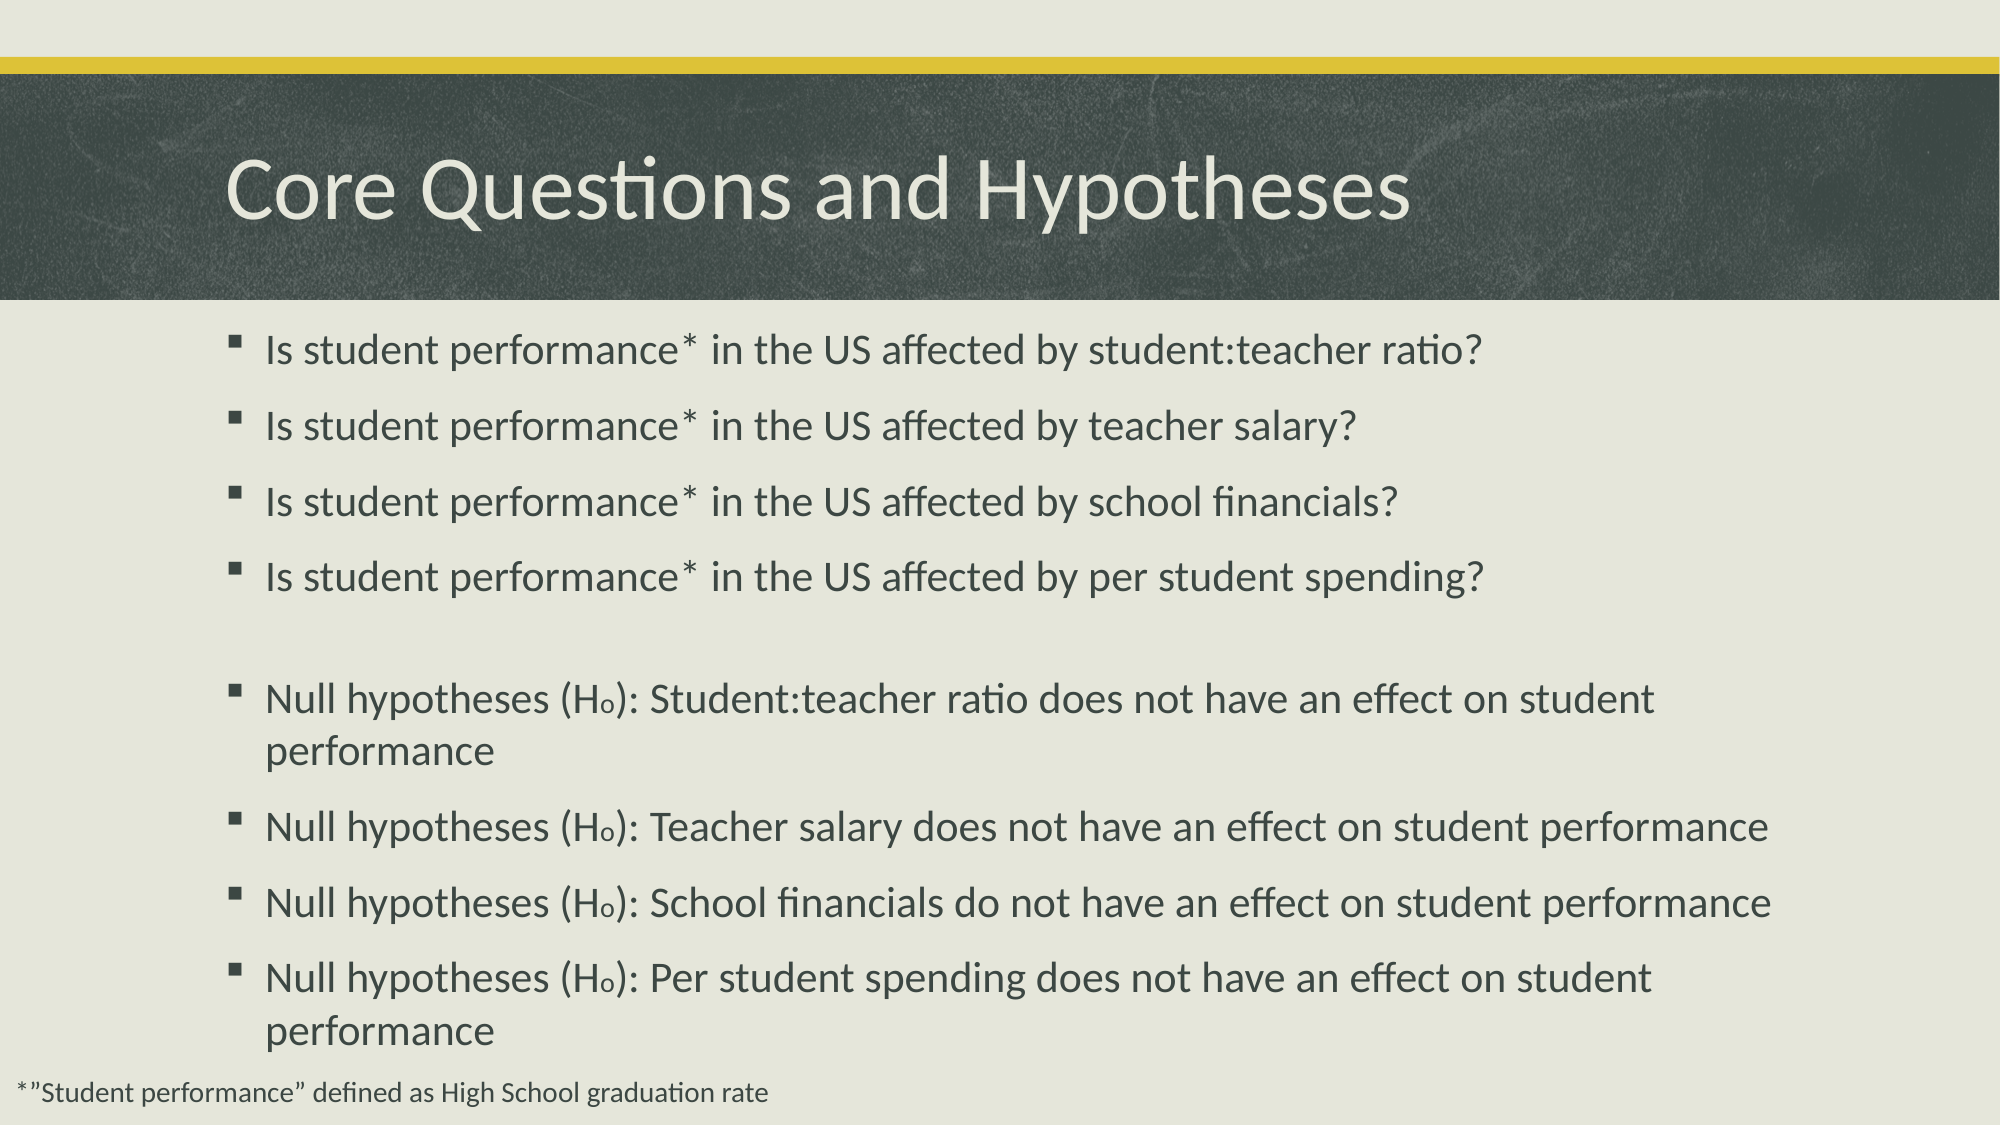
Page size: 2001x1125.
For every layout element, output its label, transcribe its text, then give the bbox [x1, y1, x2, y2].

picture [0, 74, 2000, 300]
text_box *”Student performance” defined as High School graduation rate [0, 1066, 1190, 1117]
title Core Questions and Hypotheses [210, 76, 1790, 300]
list Is student performance* in the US affected by student:teacher ratio? Is student performance* in the US affected by teacher salary? Is student performance* in the US affected by school financials? Is student performance* in the US affected by per student spending? Null hypotheses (Ho): Student:teacher ratio does not have an effect on student performance Null hypotheses (Ho): Teacher salary does not have an effect on student performance Null hypotheses (Ho): School financials do not have an effect on student performance Null hypotheses (Ho): Per student spending does not have an effect on student performance [210, 313, 1790, 1081]
